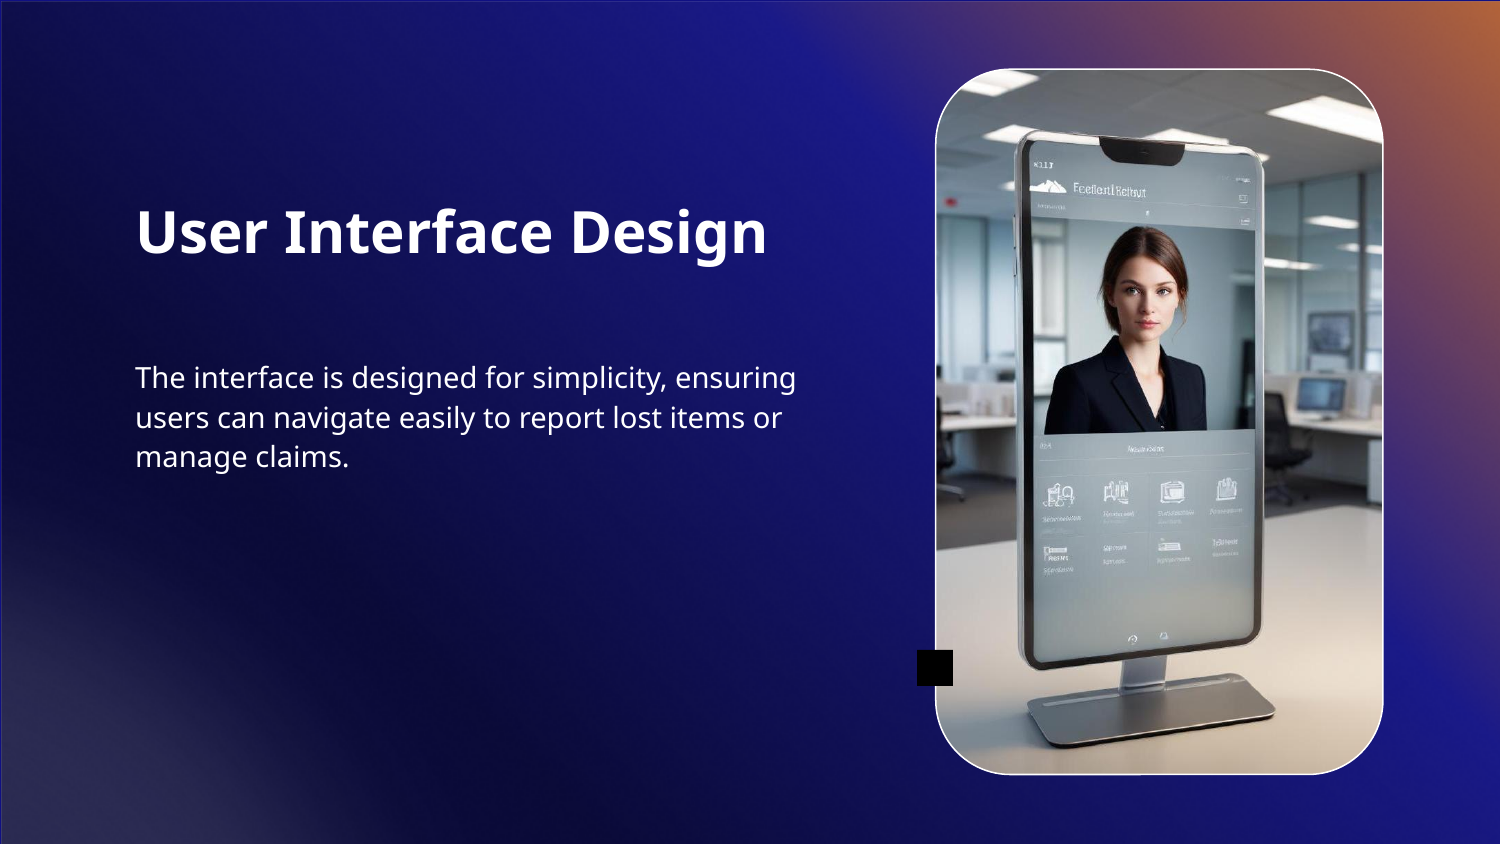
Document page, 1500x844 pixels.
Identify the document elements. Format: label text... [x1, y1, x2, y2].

subtitle The interface is designed for simplicity, ensuring users can navigate easily to report lost items or manage claims. [120, 341, 868, 699]
text_box [917, 649, 953, 686]
title User Interface Design [120, 145, 868, 318]
picture [2, 2, 1500, 844]
text_box [935, 69, 1383, 775]
